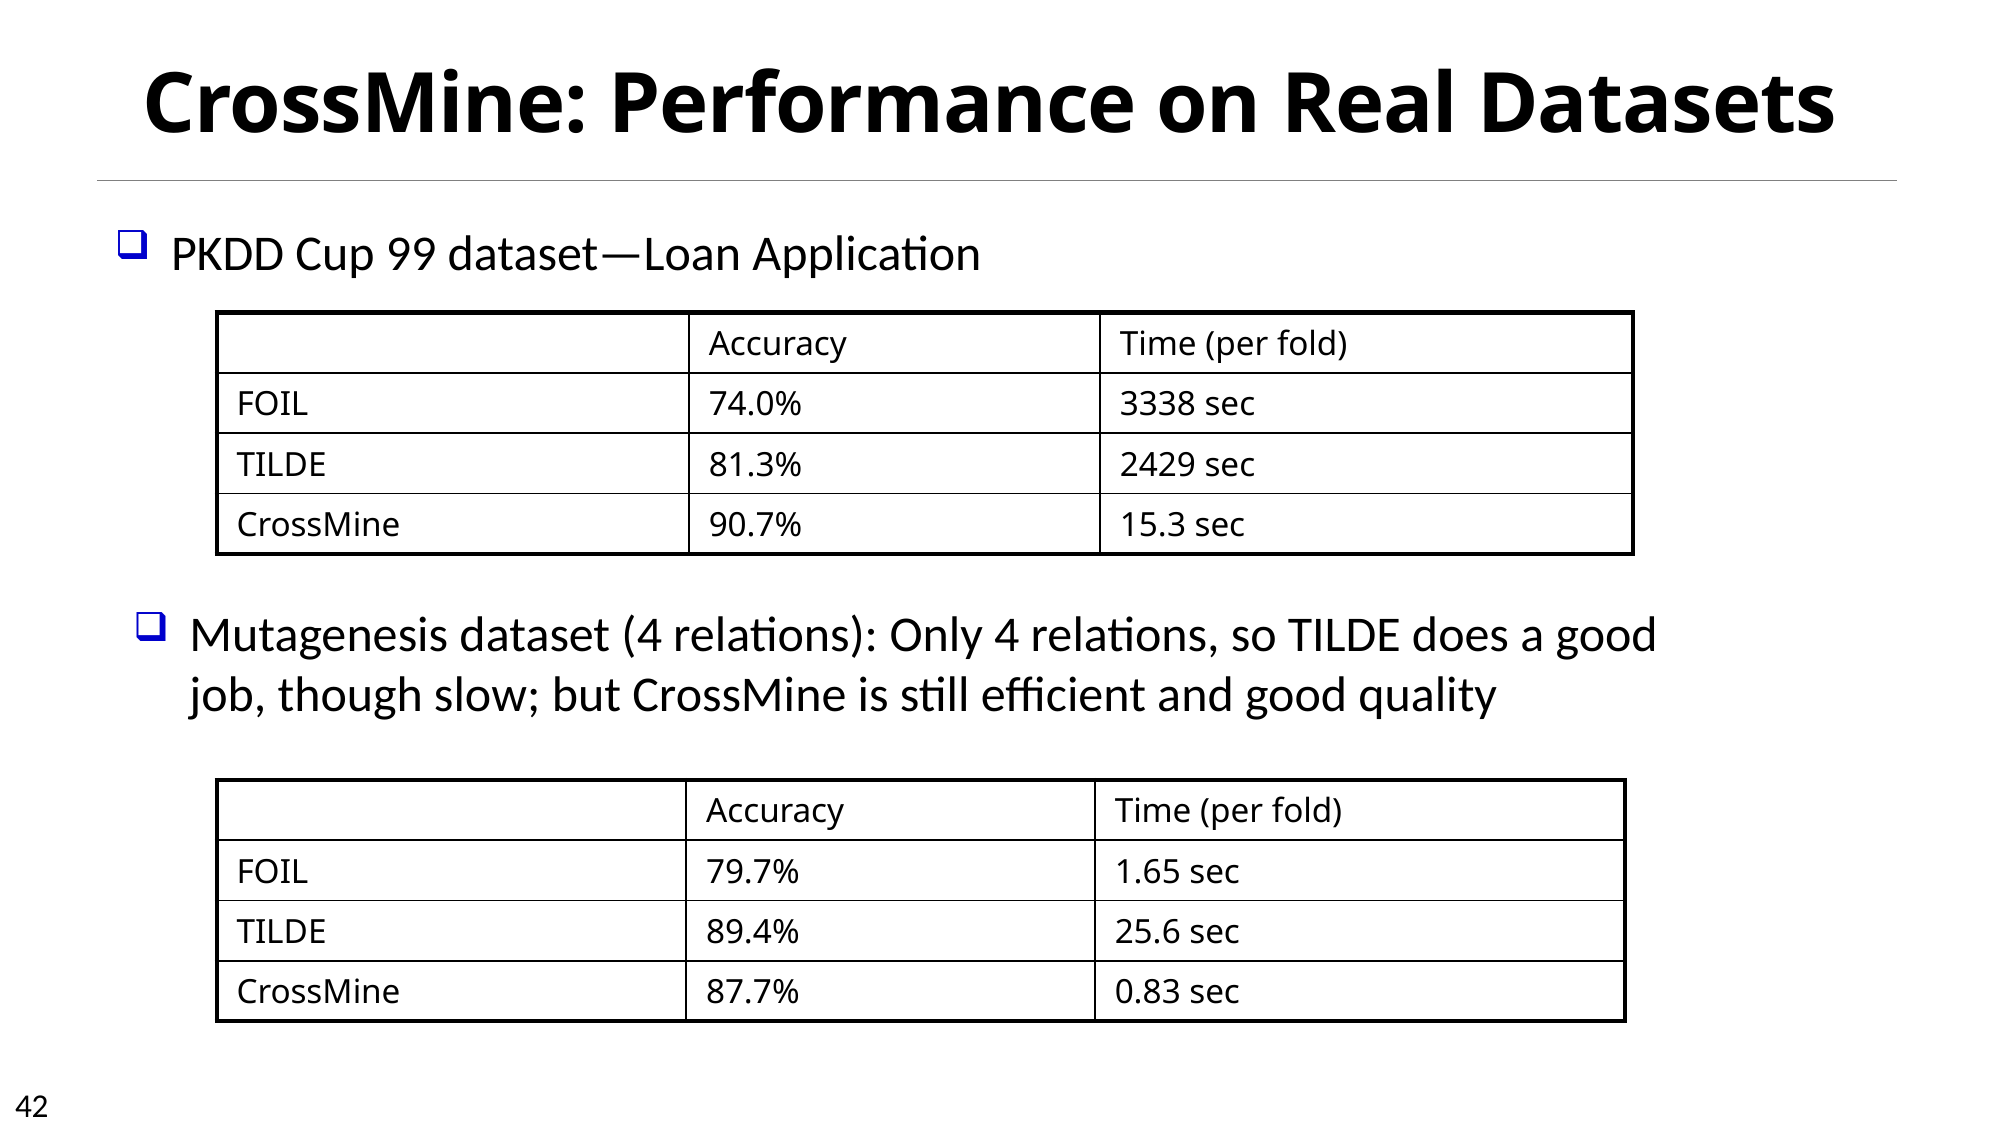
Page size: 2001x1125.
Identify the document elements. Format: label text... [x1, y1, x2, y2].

text_box Mutagenesis dataset (4 relations): Only 4 relations, so TILDE does a good job, though slow; but CrossMine is still efficient and good quality [118, 594, 1697, 746]
text_box [99, 624, 1900, 763]
table_header Accuracy [687, 782, 1094, 839]
table_header [219, 782, 685, 839]
table_cell TILDE [219, 434, 688, 493]
table_cell 74.0% [690, 374, 1099, 432]
table_header [219, 315, 688, 372]
table_cell CrossMine [219, 962, 685, 1019]
table_cell 3338 sec [1101, 374, 1631, 432]
table_cell 1.65 sec [1096, 841, 1623, 900]
table_cell 90.7% [690, 494, 1099, 552]
table_cell 15.3 sec [1101, 494, 1631, 552]
table_cell 0.83 sec [1096, 962, 1623, 1019]
table_cell 25.6 sec [1096, 901, 1623, 960]
table_cell 89.4% [687, 901, 1094, 960]
table_cell 79.7% [687, 841, 1094, 900]
table_header Time (per fold) [1096, 782, 1623, 839]
table_cell FOIL [219, 374, 688, 432]
table_cell 81.3% [690, 434, 1099, 493]
table_header Accuracy [690, 315, 1099, 372]
table_cell TILDE [219, 901, 685, 960]
table_cell 87.7% [687, 962, 1094, 1019]
table_cell CrossMine [219, 494, 688, 552]
table_cell FOIL [219, 841, 685, 900]
table_header Time (per fold) [1101, 315, 1631, 372]
title CrossMine: Performance on Real Datasets [57, 47, 1923, 158]
list PKDD Cup 99 dataset—Loan Application [99, 212, 1171, 283]
table_cell 2429 sec [1101, 434, 1631, 493]
